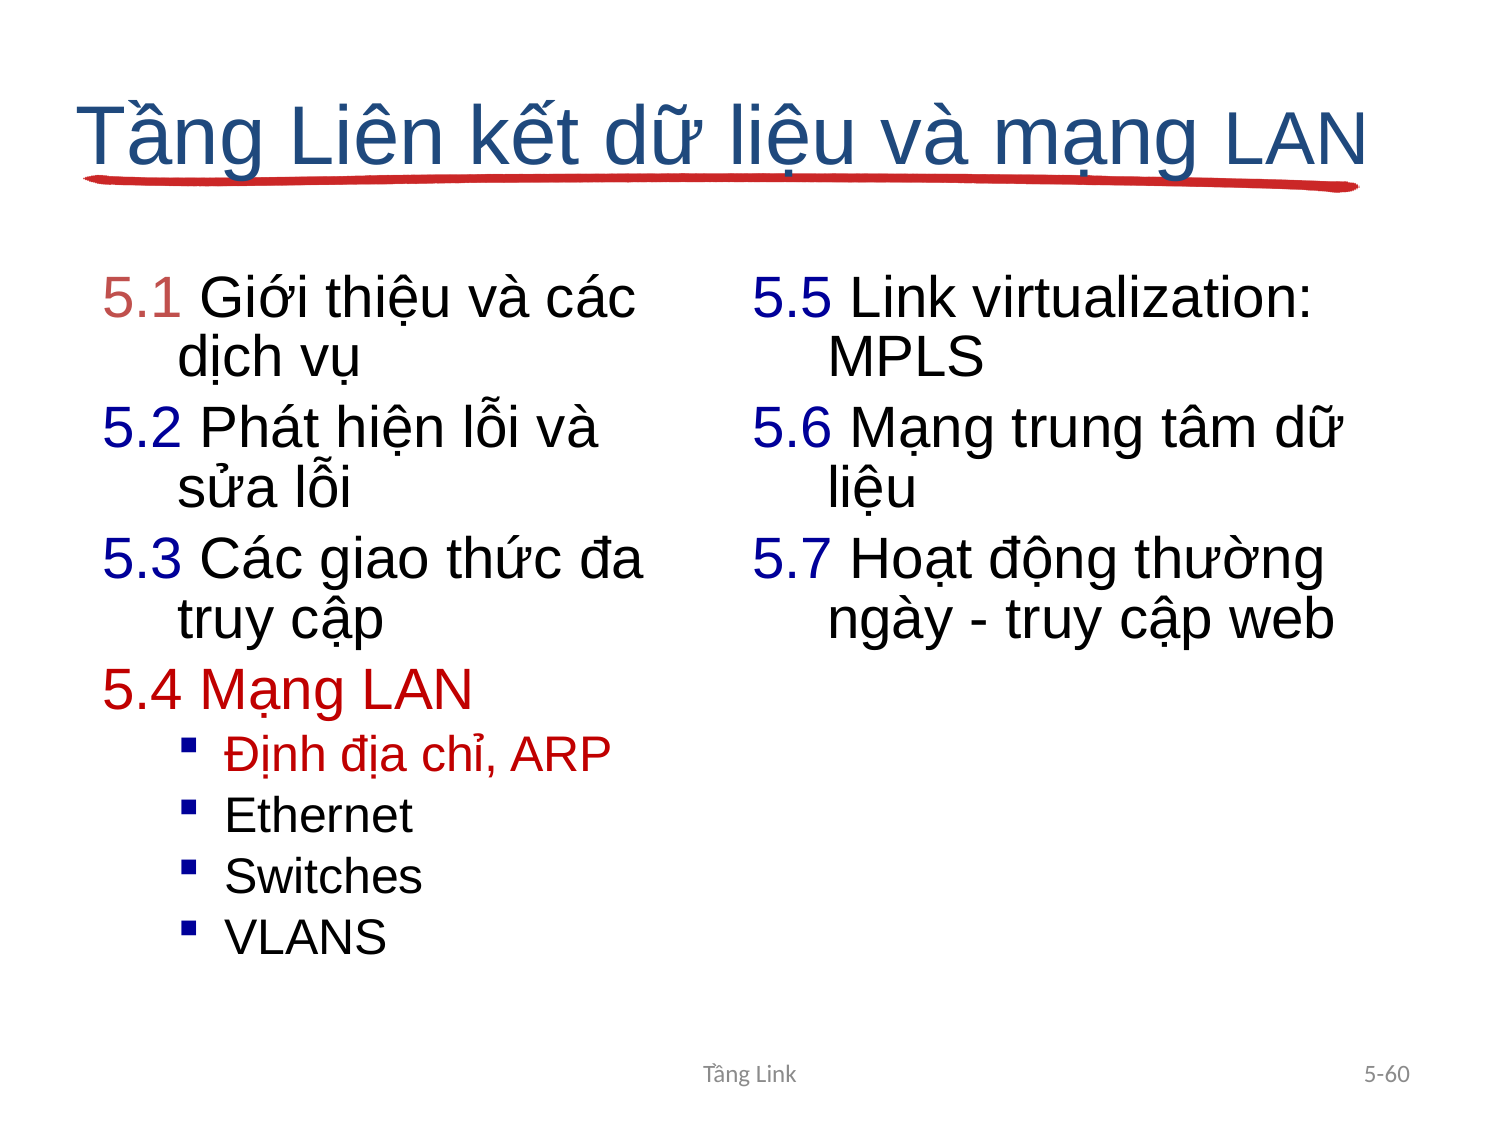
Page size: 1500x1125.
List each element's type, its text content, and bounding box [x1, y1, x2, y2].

picture [77, 168, 1376, 198]
footer Tầng Link [512, 1042, 988, 1103]
text_box 5.5 Link virtualization: MPLS 5.6 Mạng trung tâm dữ liệu 5.7 Hoạt động thường ngày - truy cập web [737, 262, 1403, 1025]
title Tầng Liên kết dữ liệu và mạng LAN [0, 37, 1446, 225]
text_box 5.1 Giới thiệu và các dịch vụ 5.2 Phát hiện lỗi và sửa lỗi 5.3 Các giao thức đa truy cập 5.4 Mạng LAN Định địa chỉ, ARP Ethernet Switches VLANS [87, 262, 731, 1025]
slide_number 5- [1074, 1042, 1425, 1103]
